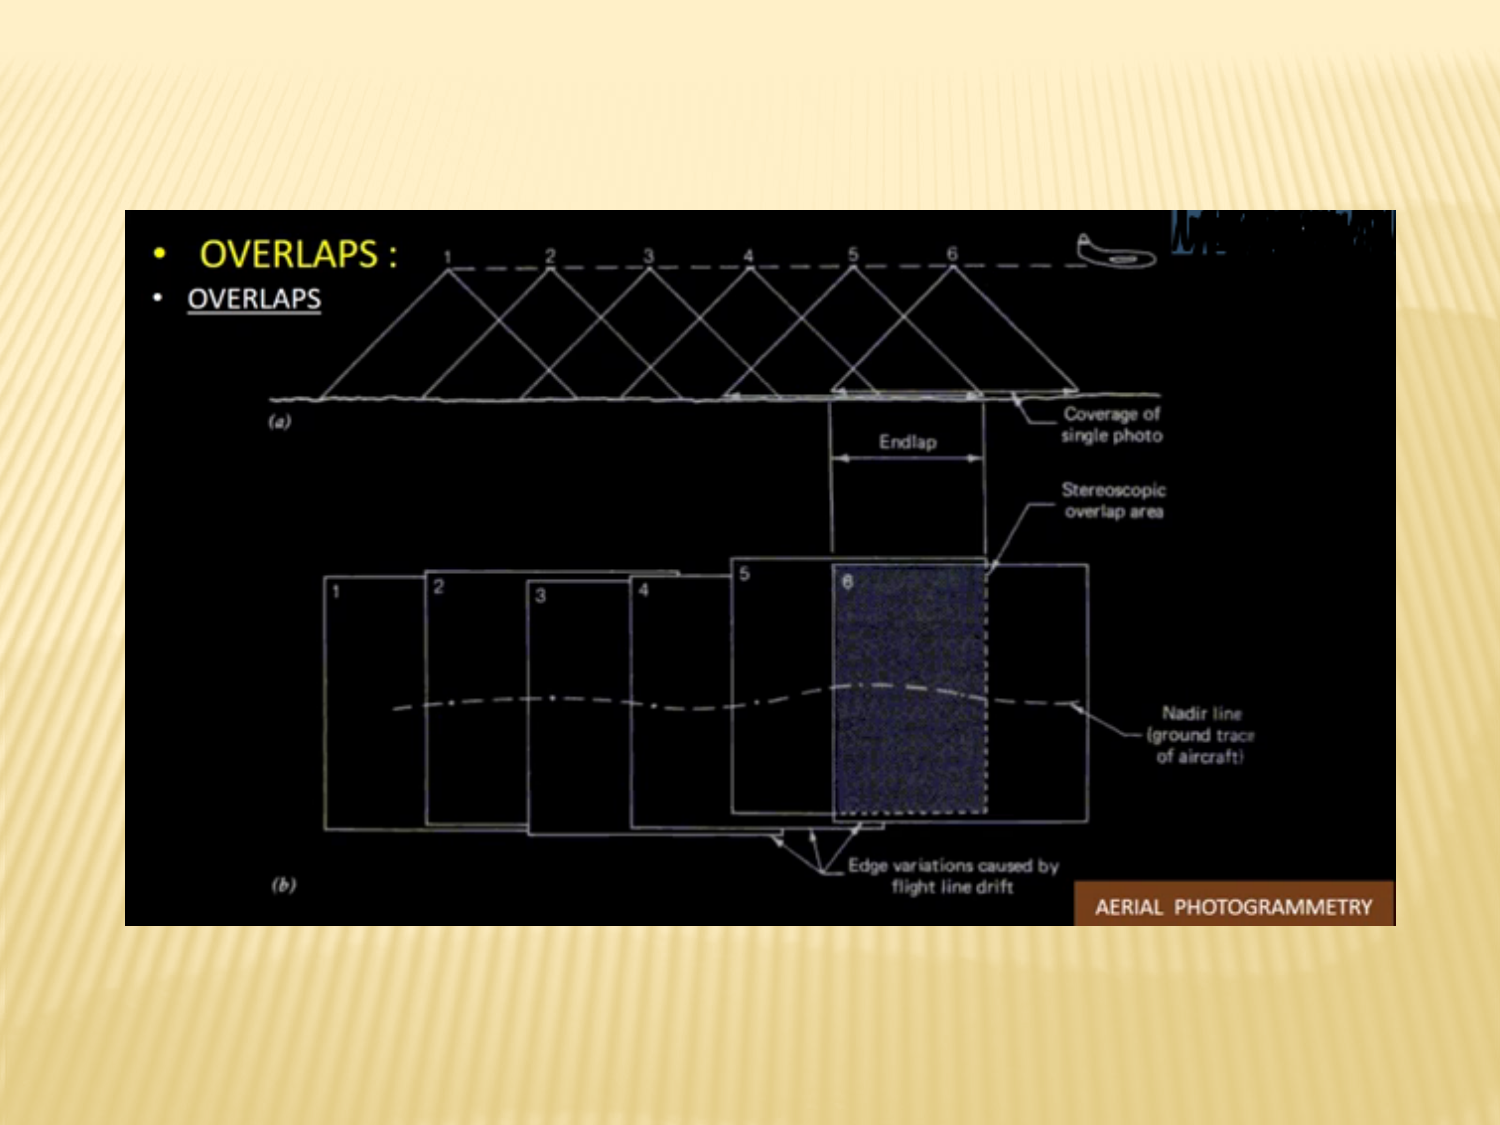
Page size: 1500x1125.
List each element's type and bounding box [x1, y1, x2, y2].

picture [124, 210, 1397, 927]
